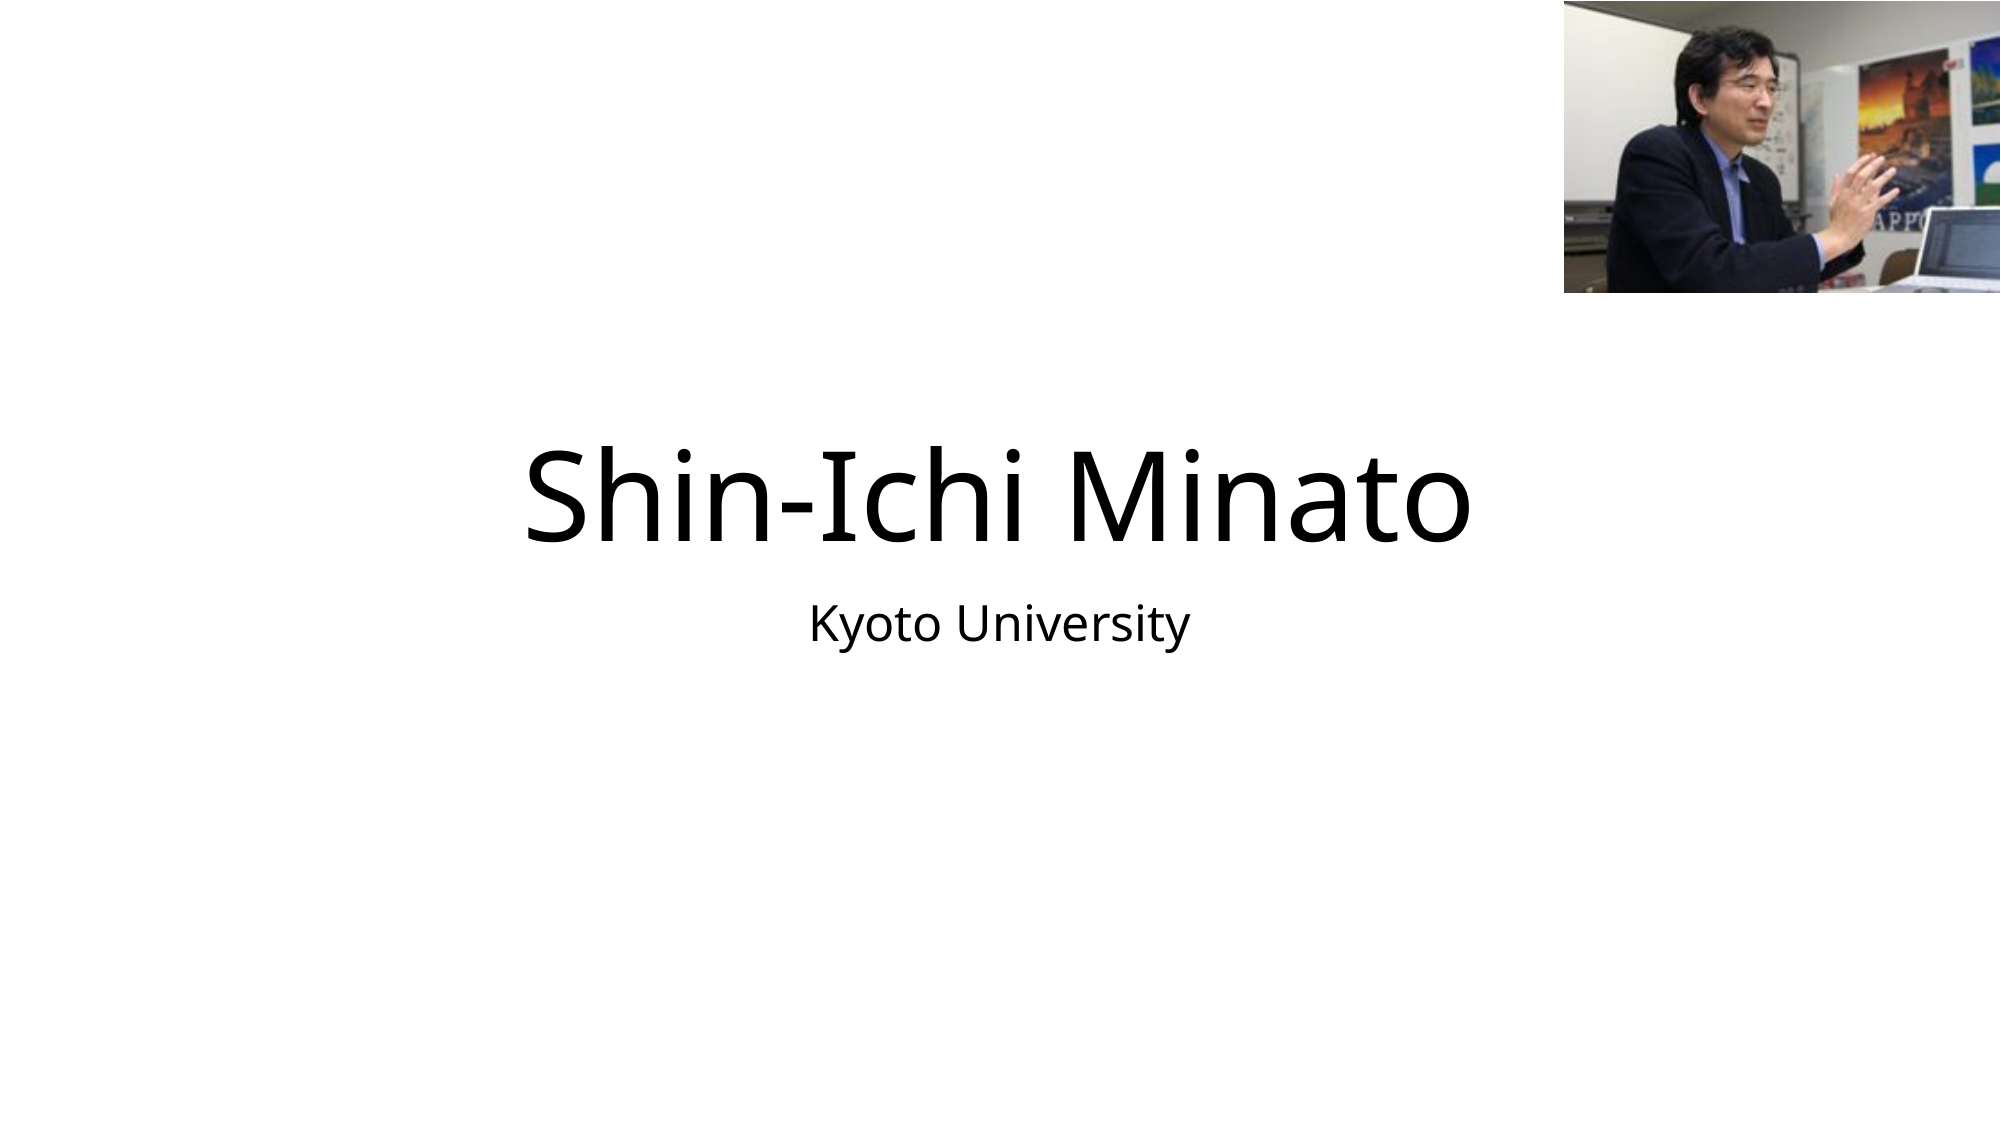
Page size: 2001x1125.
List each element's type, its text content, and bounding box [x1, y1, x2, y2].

title Shin-Ichi Minato [249, 184, 1750, 576]
picture [1563, 1, 2000, 293]
subtitle Kyoto University [249, 590, 1750, 863]
